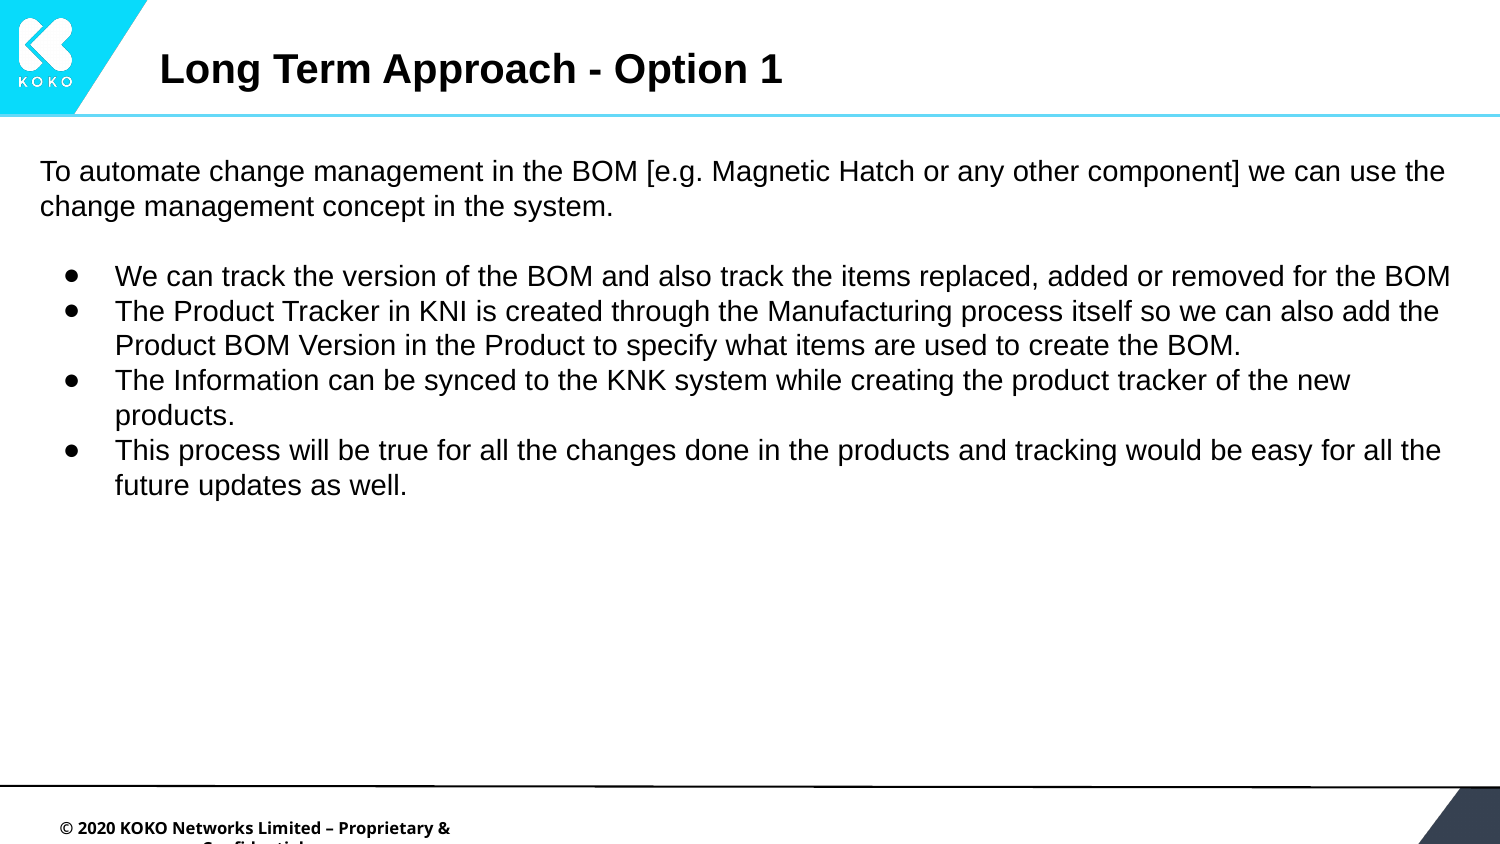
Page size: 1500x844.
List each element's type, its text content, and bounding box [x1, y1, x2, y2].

picture [1419, 789, 1500, 844]
picture [0, 0, 148, 114]
text_box Long Term Approach - Option 1 [144, 26, 1384, 108]
text_box To automate change management in the BOM [e.g. Magnetic Hatch or any other component] we can use the change management concept in the system. We can track the version of the BOM and also track the items replaced, added or removed for the BOM The Product Tracker in KNI is created through the Manufacturing process itself so we can also add the Product BOM Version in the Product to specify what items are used to create the BOM. The Information can be synced to the KNK system while creating the product tracker of the new products. This process will be true for all the changes done in the products and tracking would be easy for all the future updates as well. [25, 136, 1476, 765]
